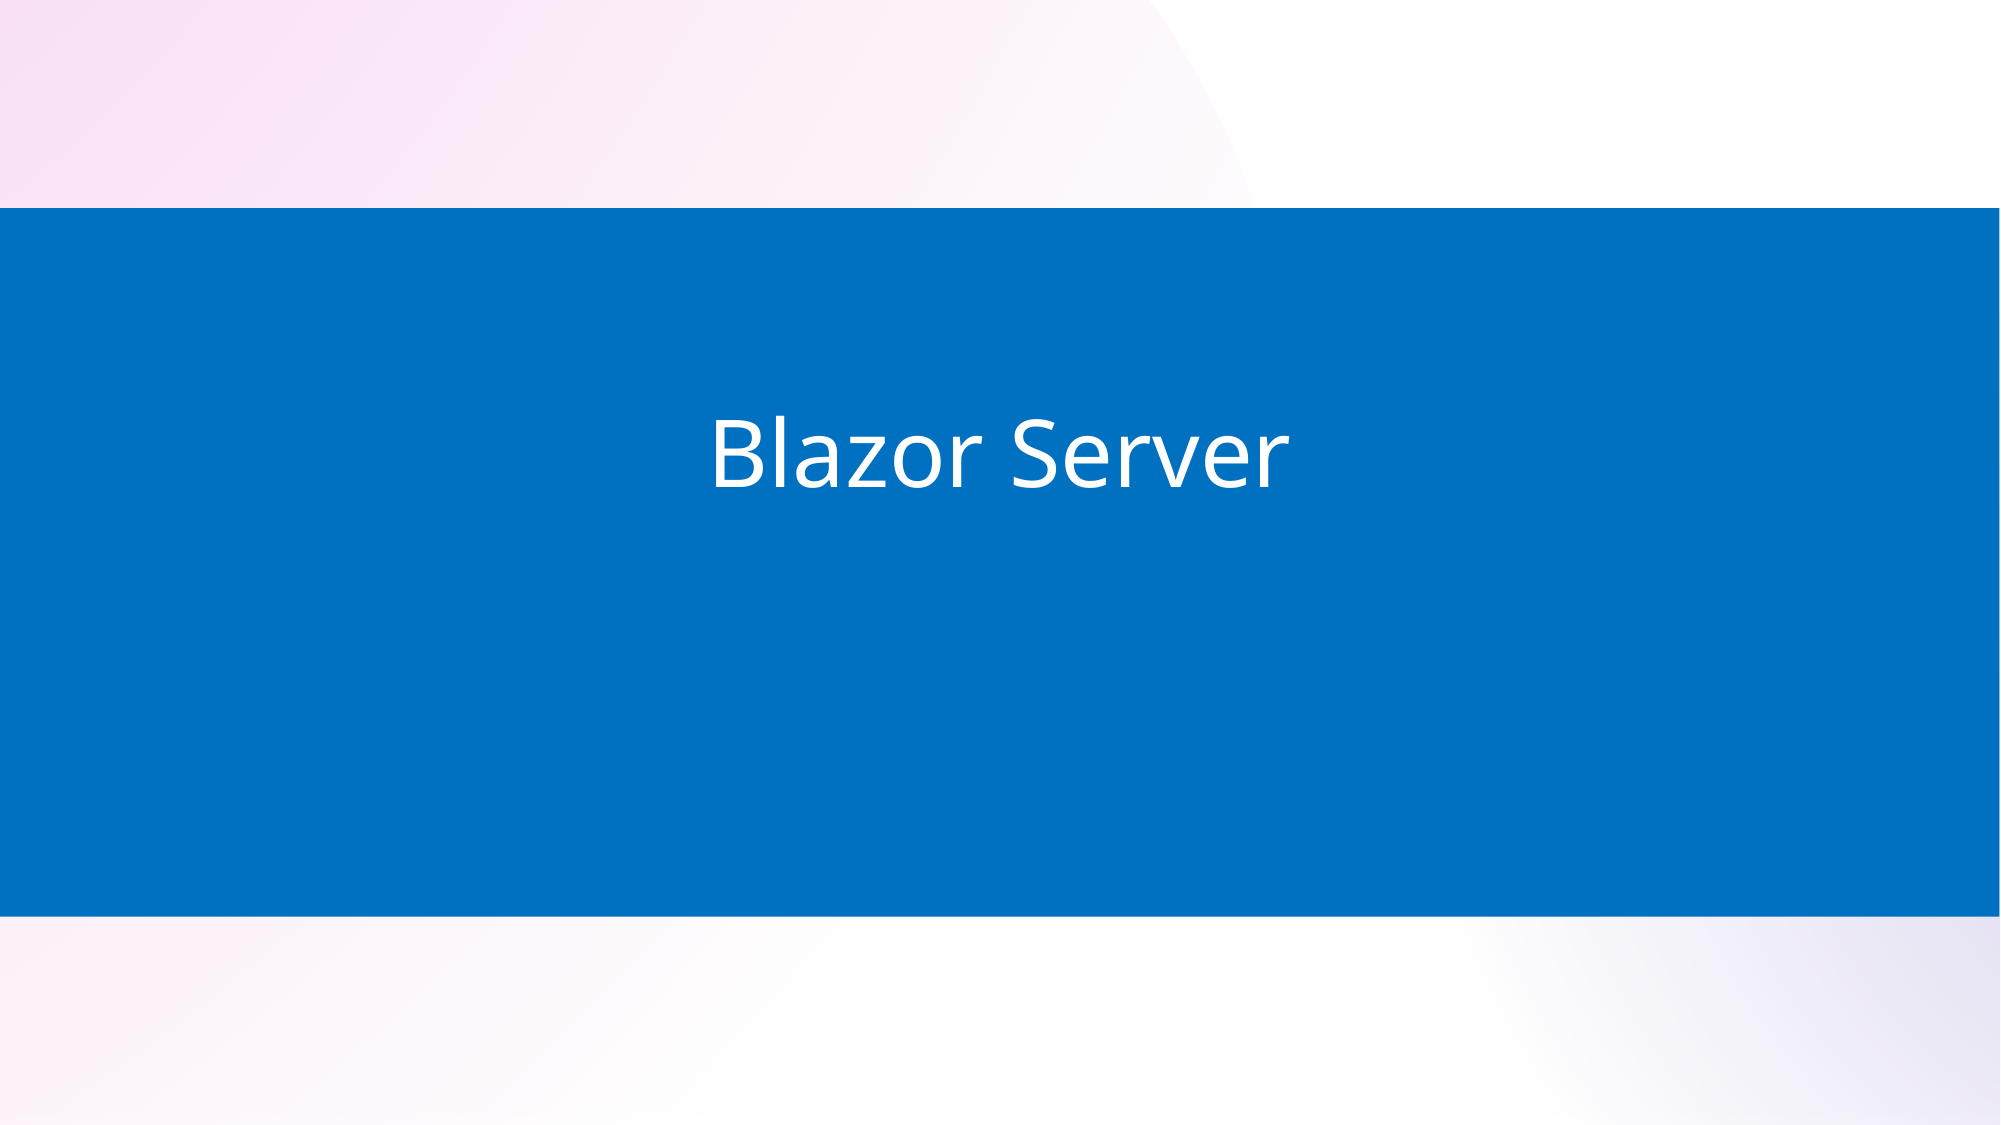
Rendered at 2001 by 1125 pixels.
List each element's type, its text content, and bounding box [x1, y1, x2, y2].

text_box Blazor Server [0, 207, 2000, 918]
picture [0, 0, 2001, 1125]
